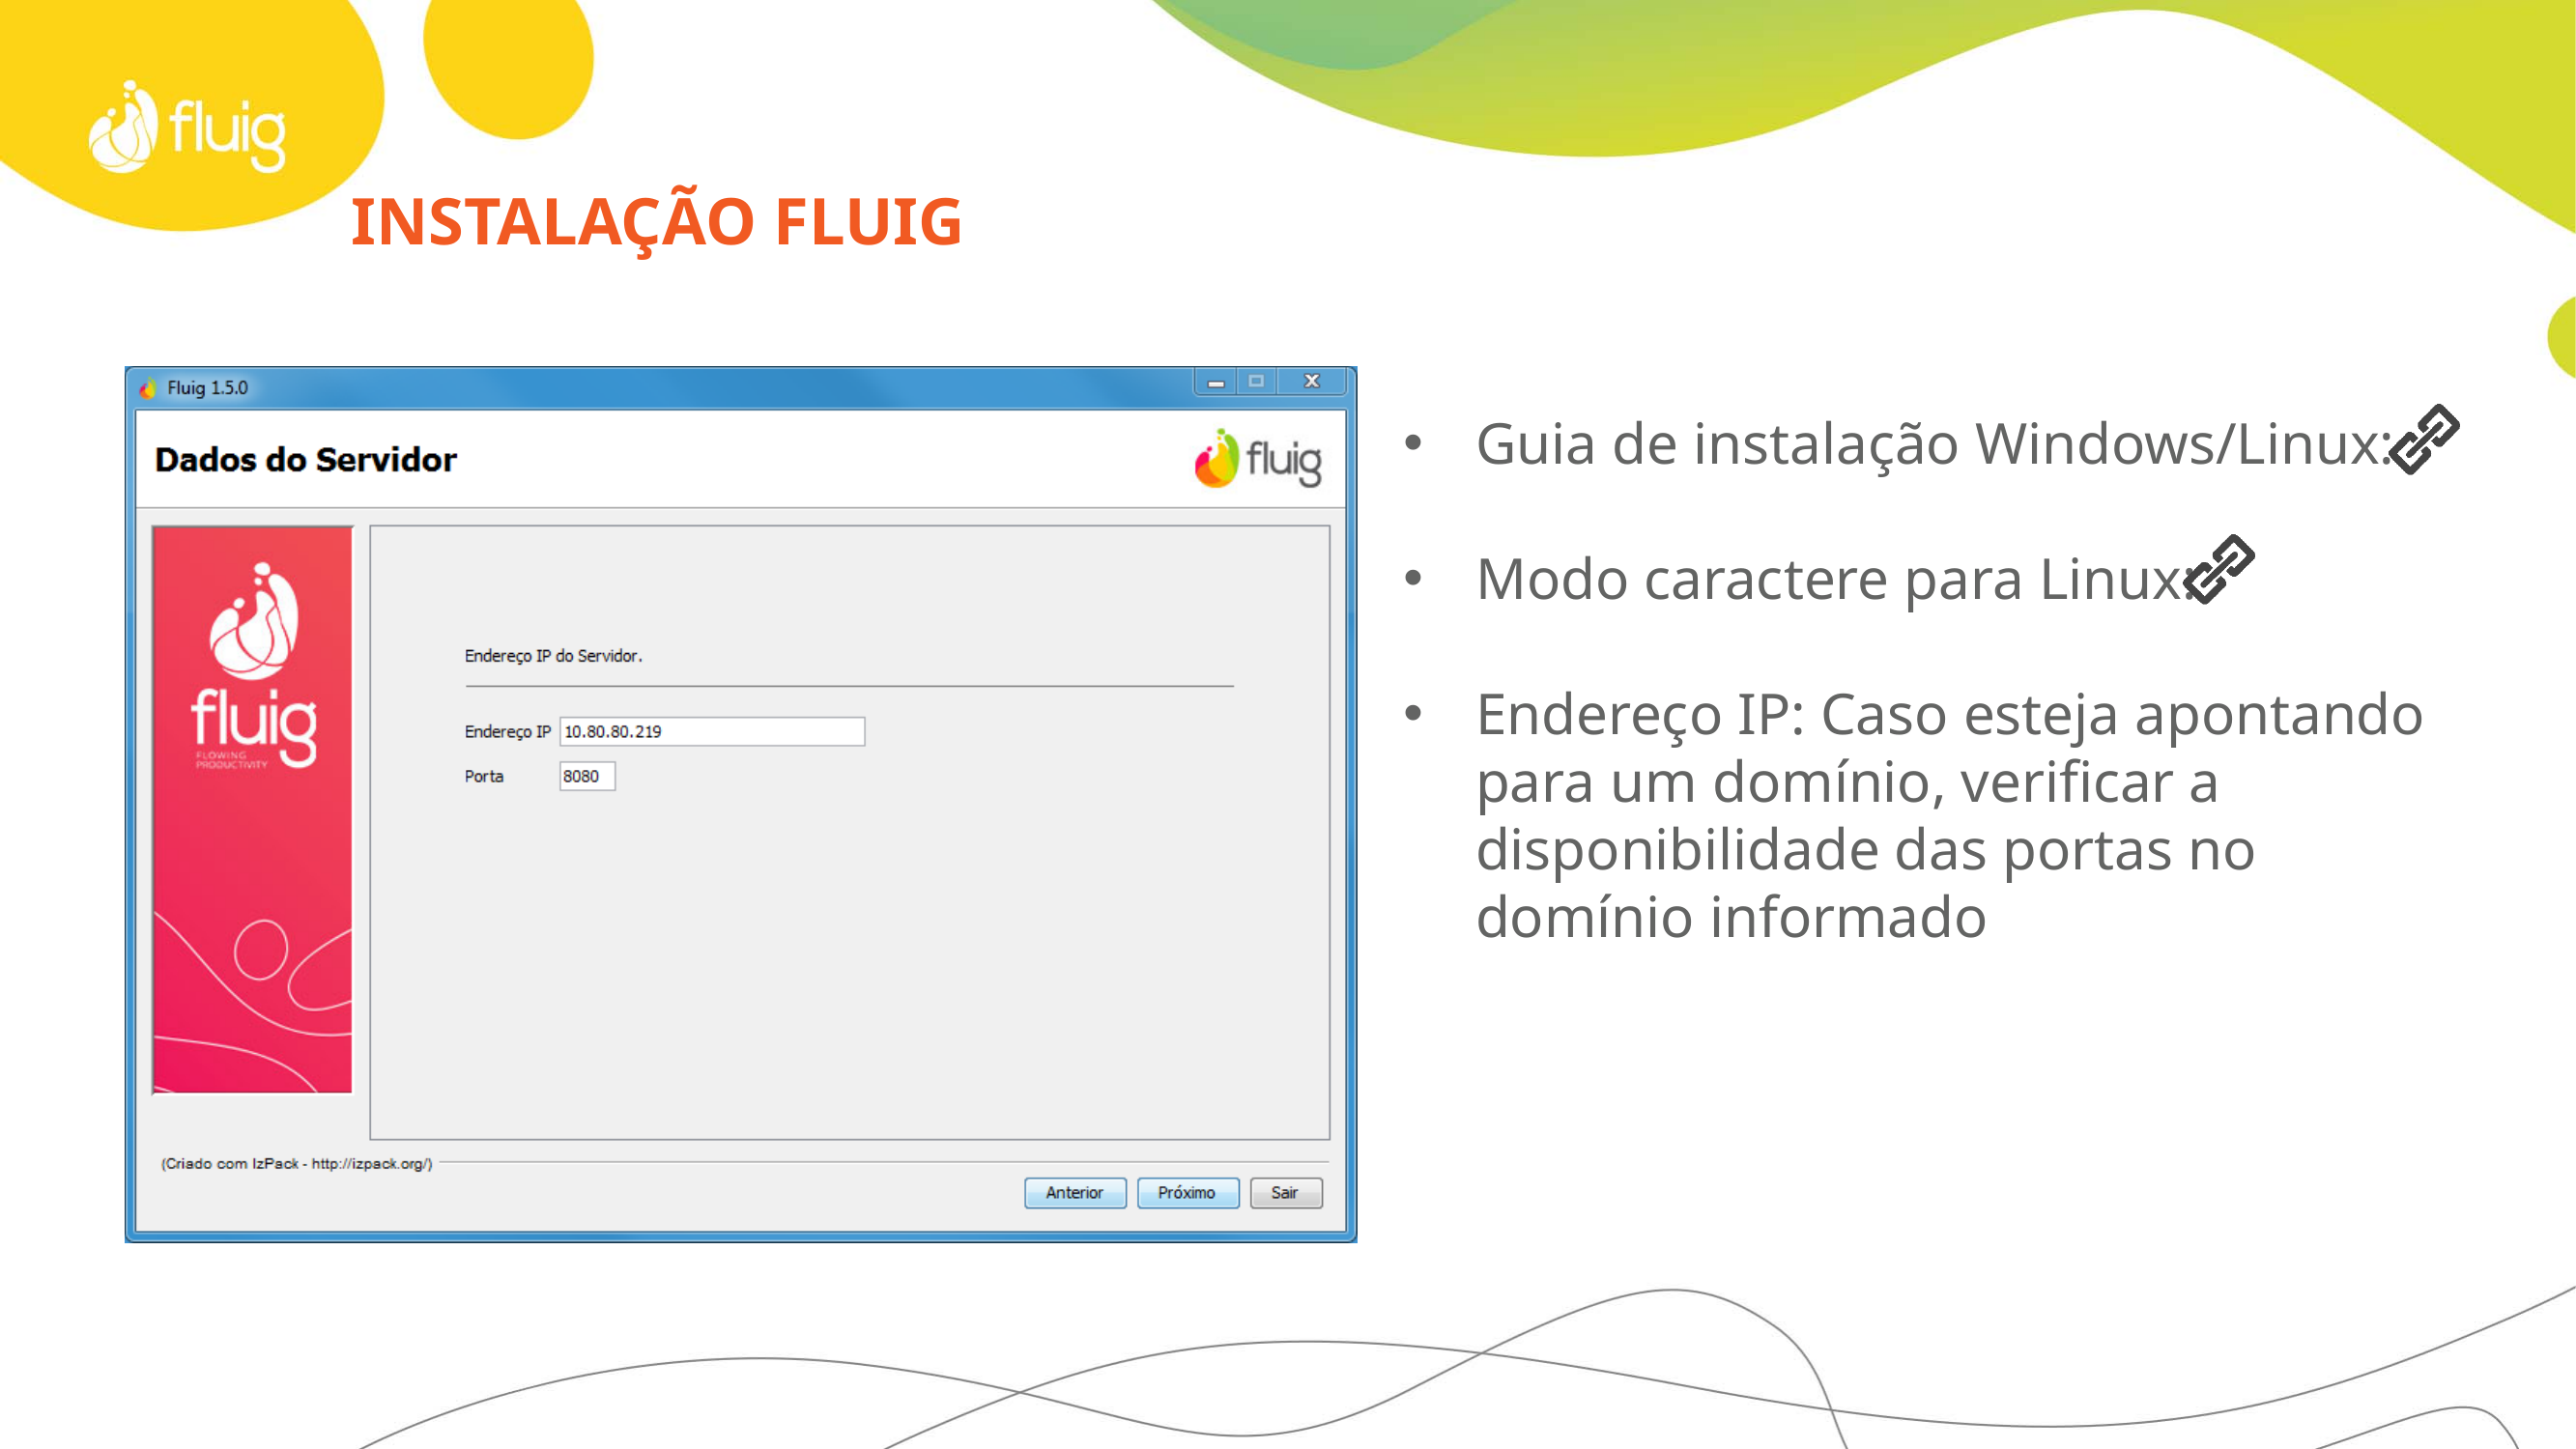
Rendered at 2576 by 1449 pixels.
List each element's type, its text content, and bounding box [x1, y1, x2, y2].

text_box Guia de instalação Windows/Linux: Modo caractere para Linux: Endereço IP: Caso esteja apontando para um domínio, verificar a disponibilidade das portas no domínio informado [1388, 400, 2459, 956]
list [124, 366, 1359, 1243]
picture [0, 0, 2576, 1449]
title INSTALAÇÃO fluig [336, 173, 2352, 379]
